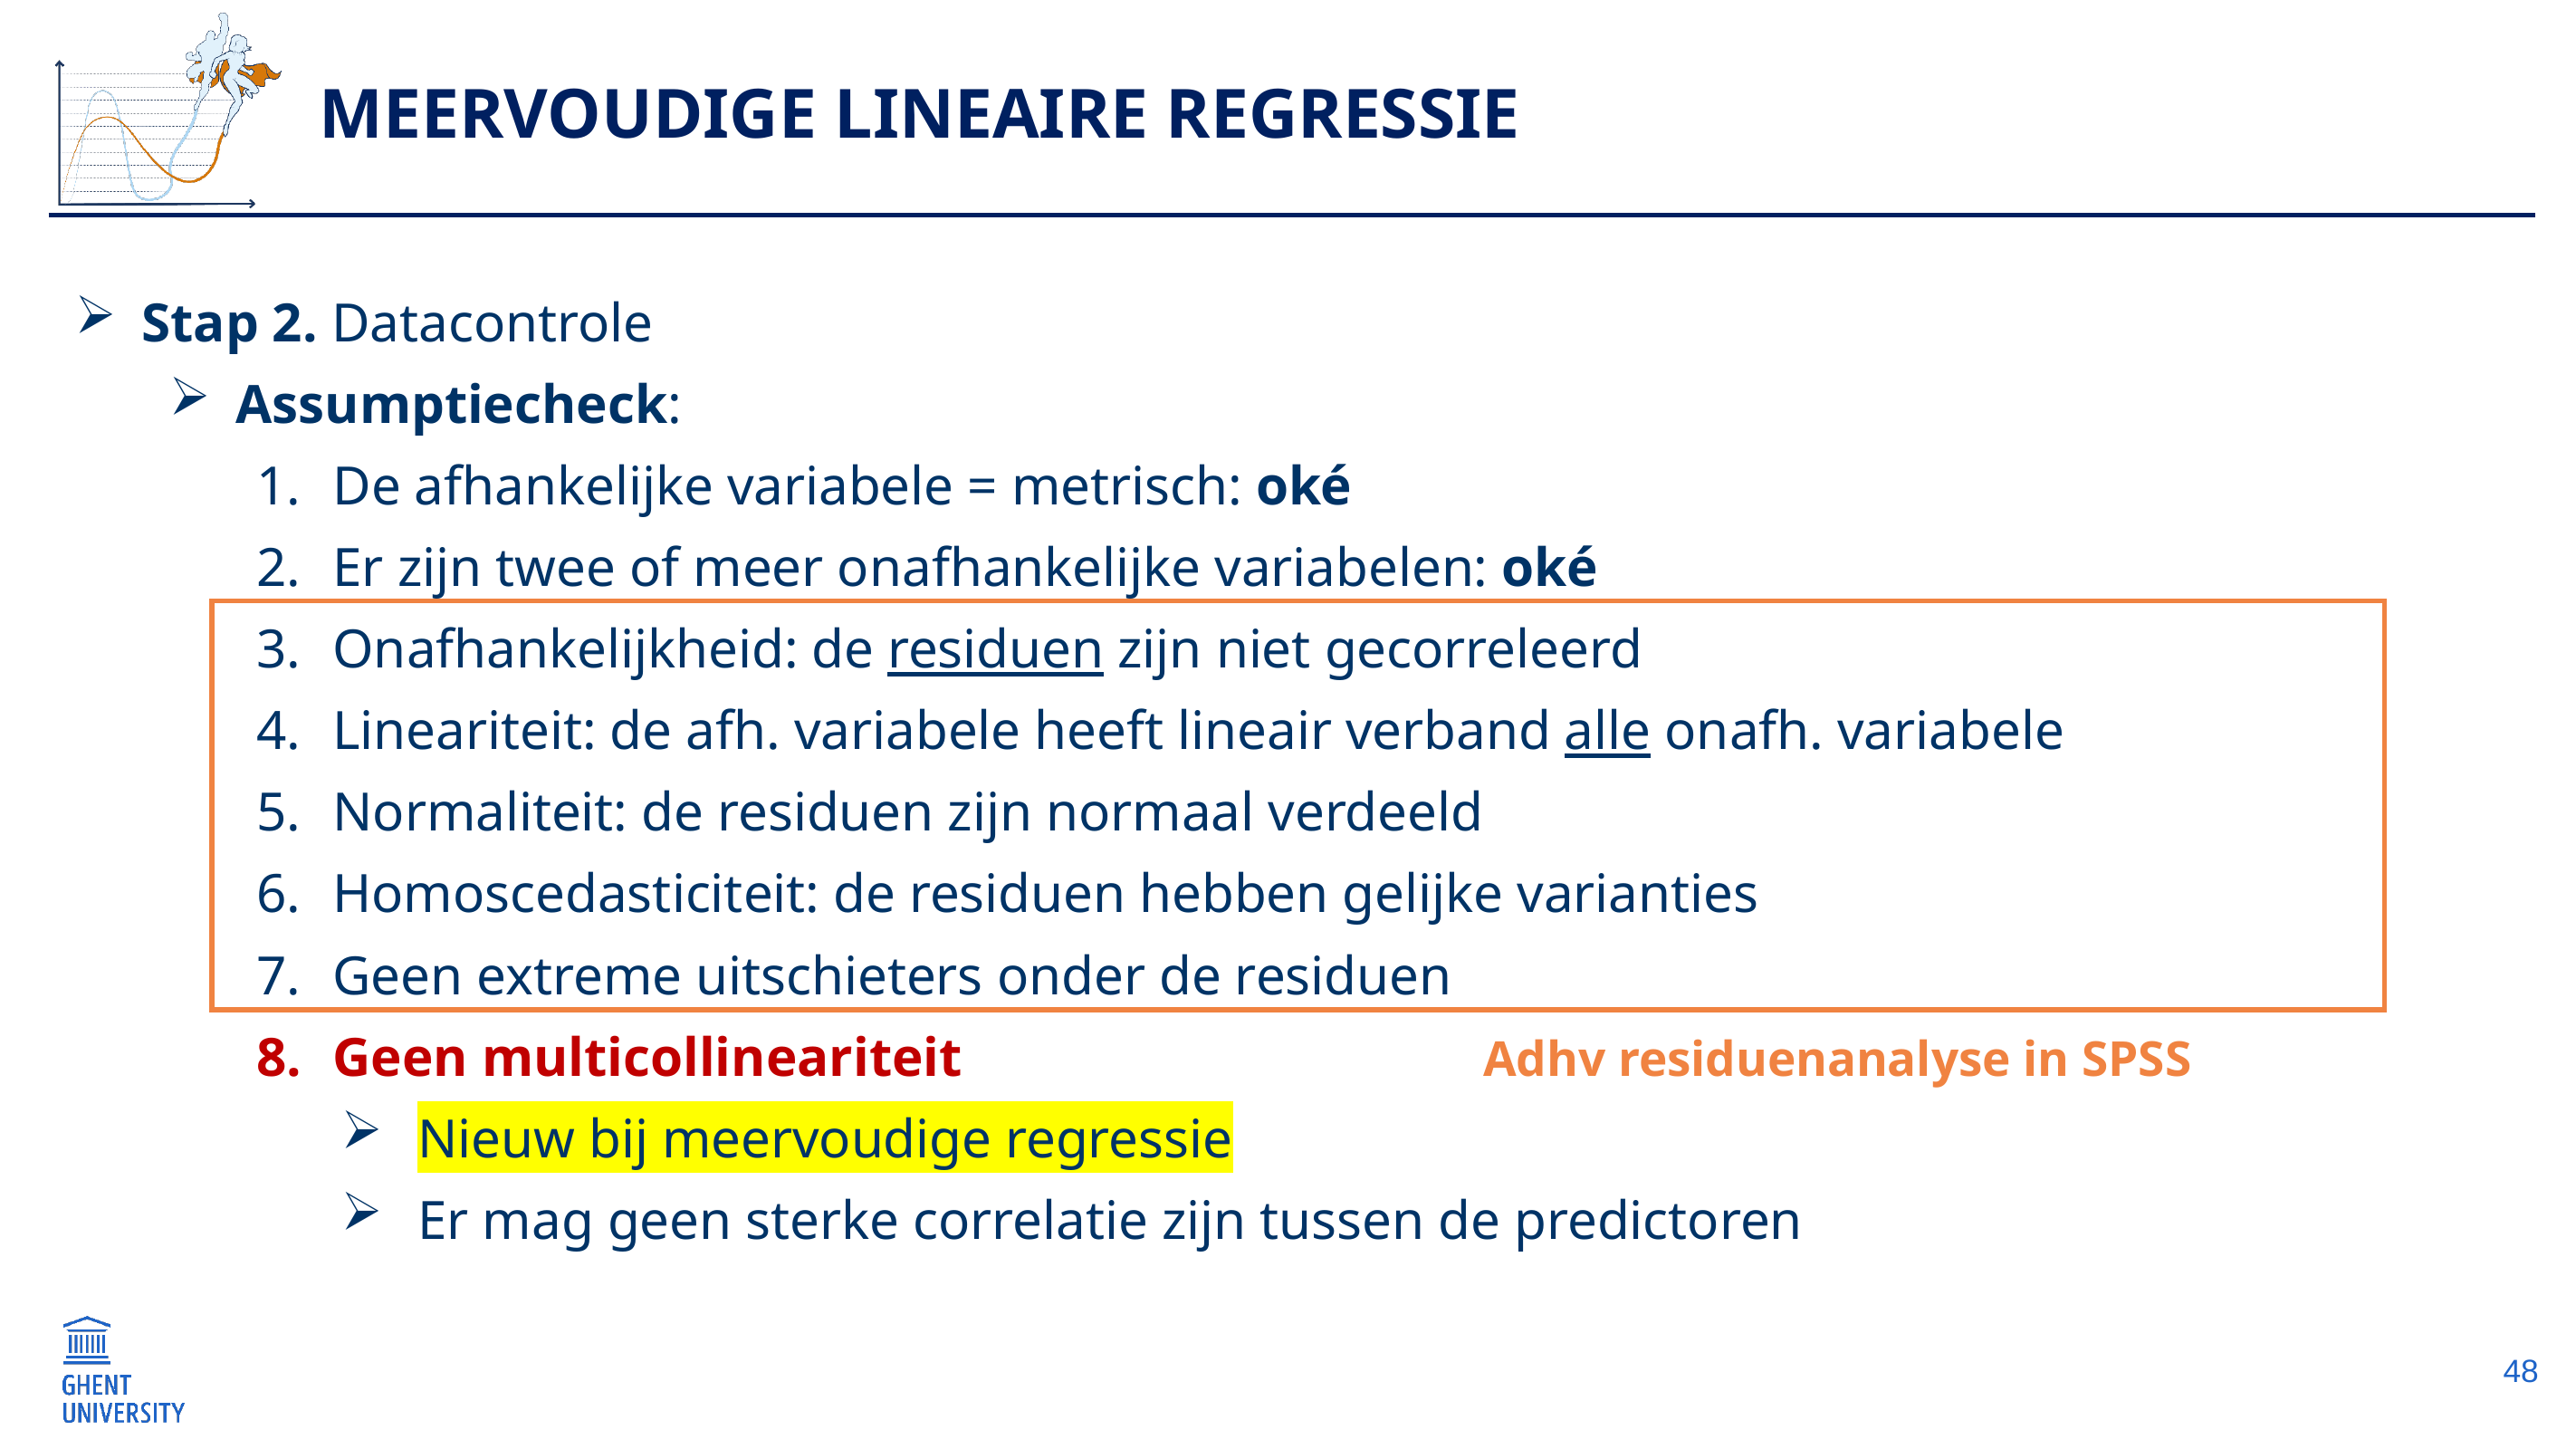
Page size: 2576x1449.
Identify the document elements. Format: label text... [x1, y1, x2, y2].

slide_number 48 [2415, 1330, 2553, 1408]
picture [62, 1406, 411, 1449]
text_box Adhv residuenanalyse in SPSS [1458, 1010, 2416, 1093]
text_box [211, 600, 2385, 1011]
picture [5, 0, 306, 318]
list Stap 2. Datacontrole Assumptiecheck: De afhankelijke variabele = metrisch: oké Er zijn twee of meer onafhankelijke variabelen: oké Onafhankelijkheid: de residuen zijn niet gecorreleerd Lineariteit: de afh. variabele heeft lineair verband alle onafh. variabele Normaliteit: de residuen zijn normaal verdeeld Homoscedasticiteit: de residuen hebben gelijke varianties Geen extreme uitschieters onder de residuen Geen multicollineariteit Nieuw bij meervoudige regressie Er mag geen sterke correlatie zijn tussen de predictoren [48, 269, 2553, 1406]
title Meervoudige lineaire regressie [305, 18, 2527, 159]
